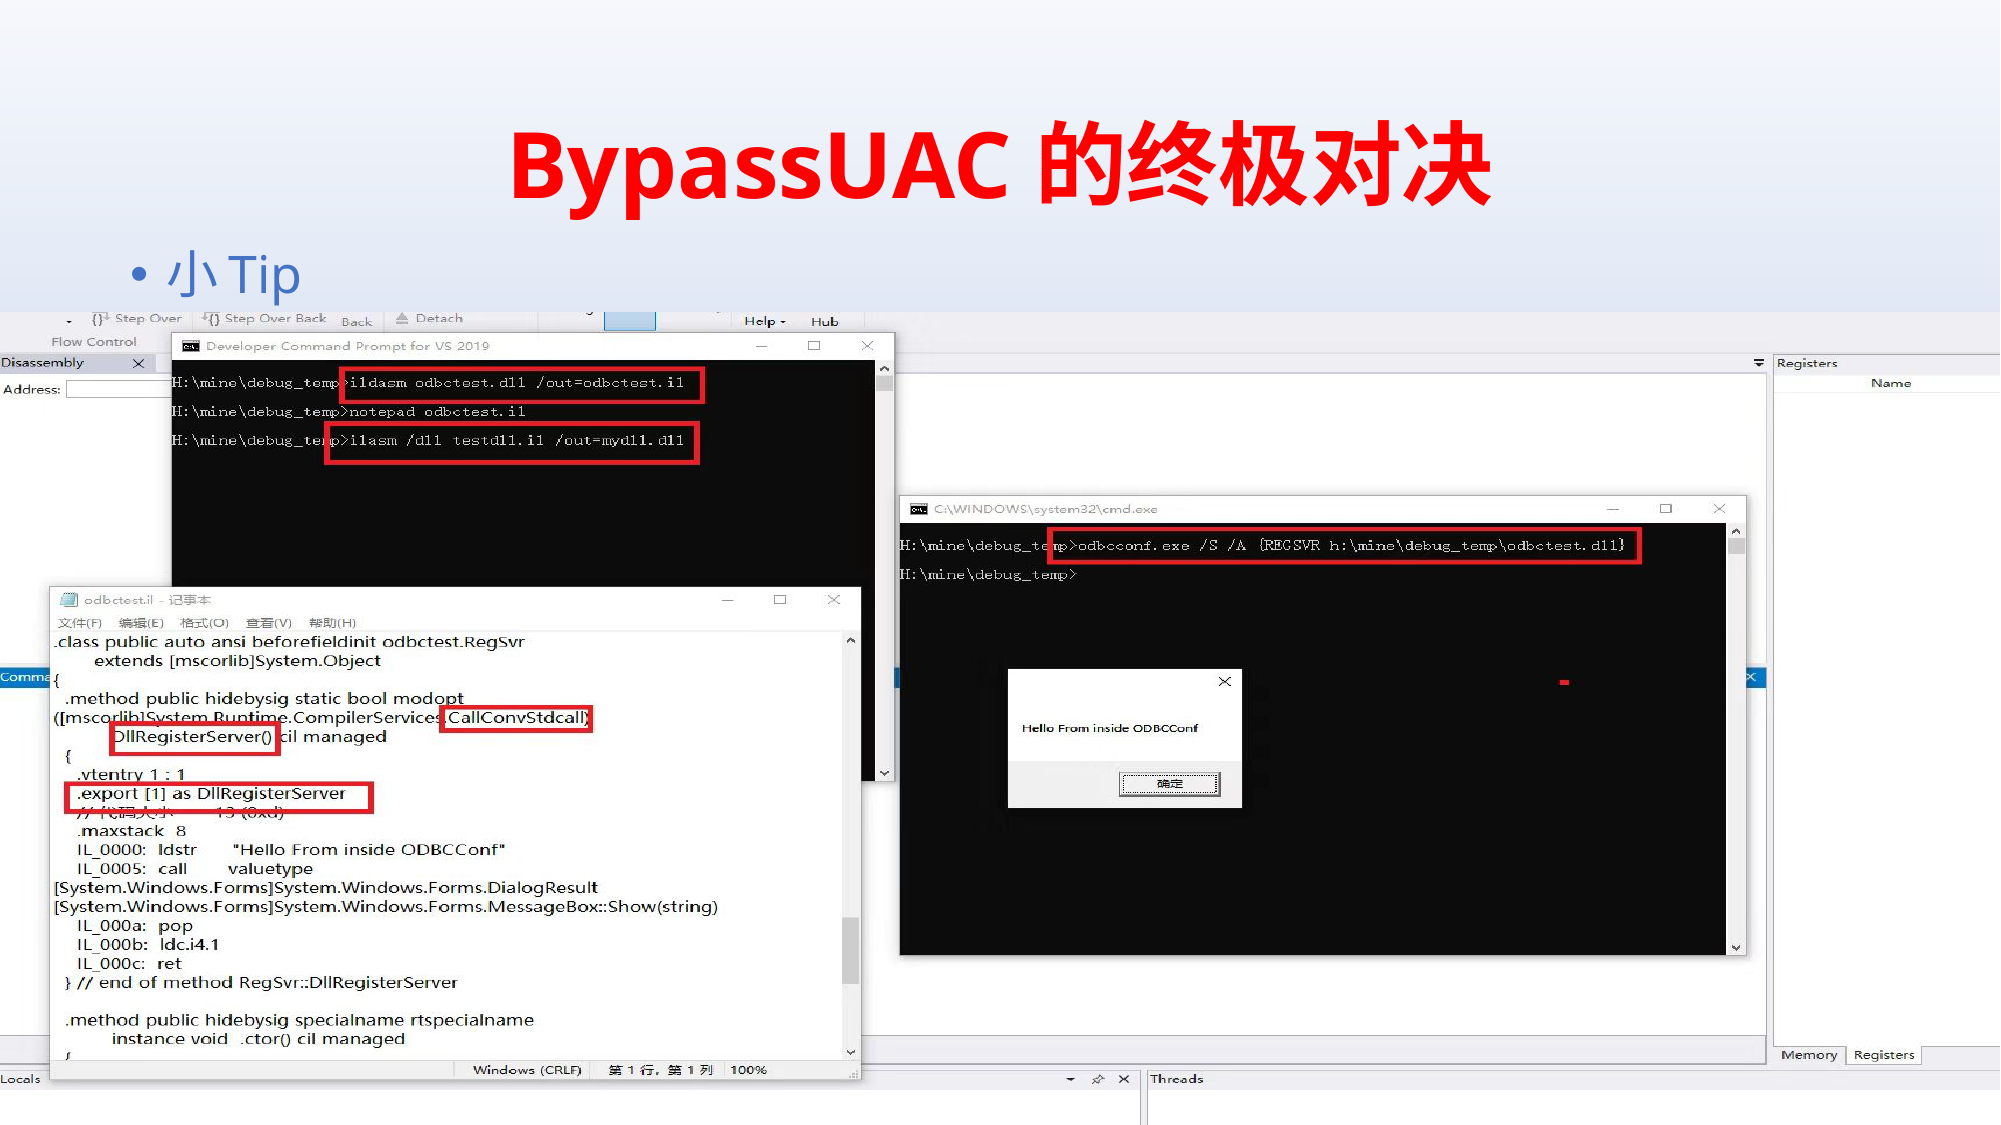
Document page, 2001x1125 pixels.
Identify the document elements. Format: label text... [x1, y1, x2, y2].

title BypassUAC的终极对决 [137, 59, 1863, 278]
list 小Tip [115, 241, 394, 312]
picture [0, 312, 2000, 1125]
